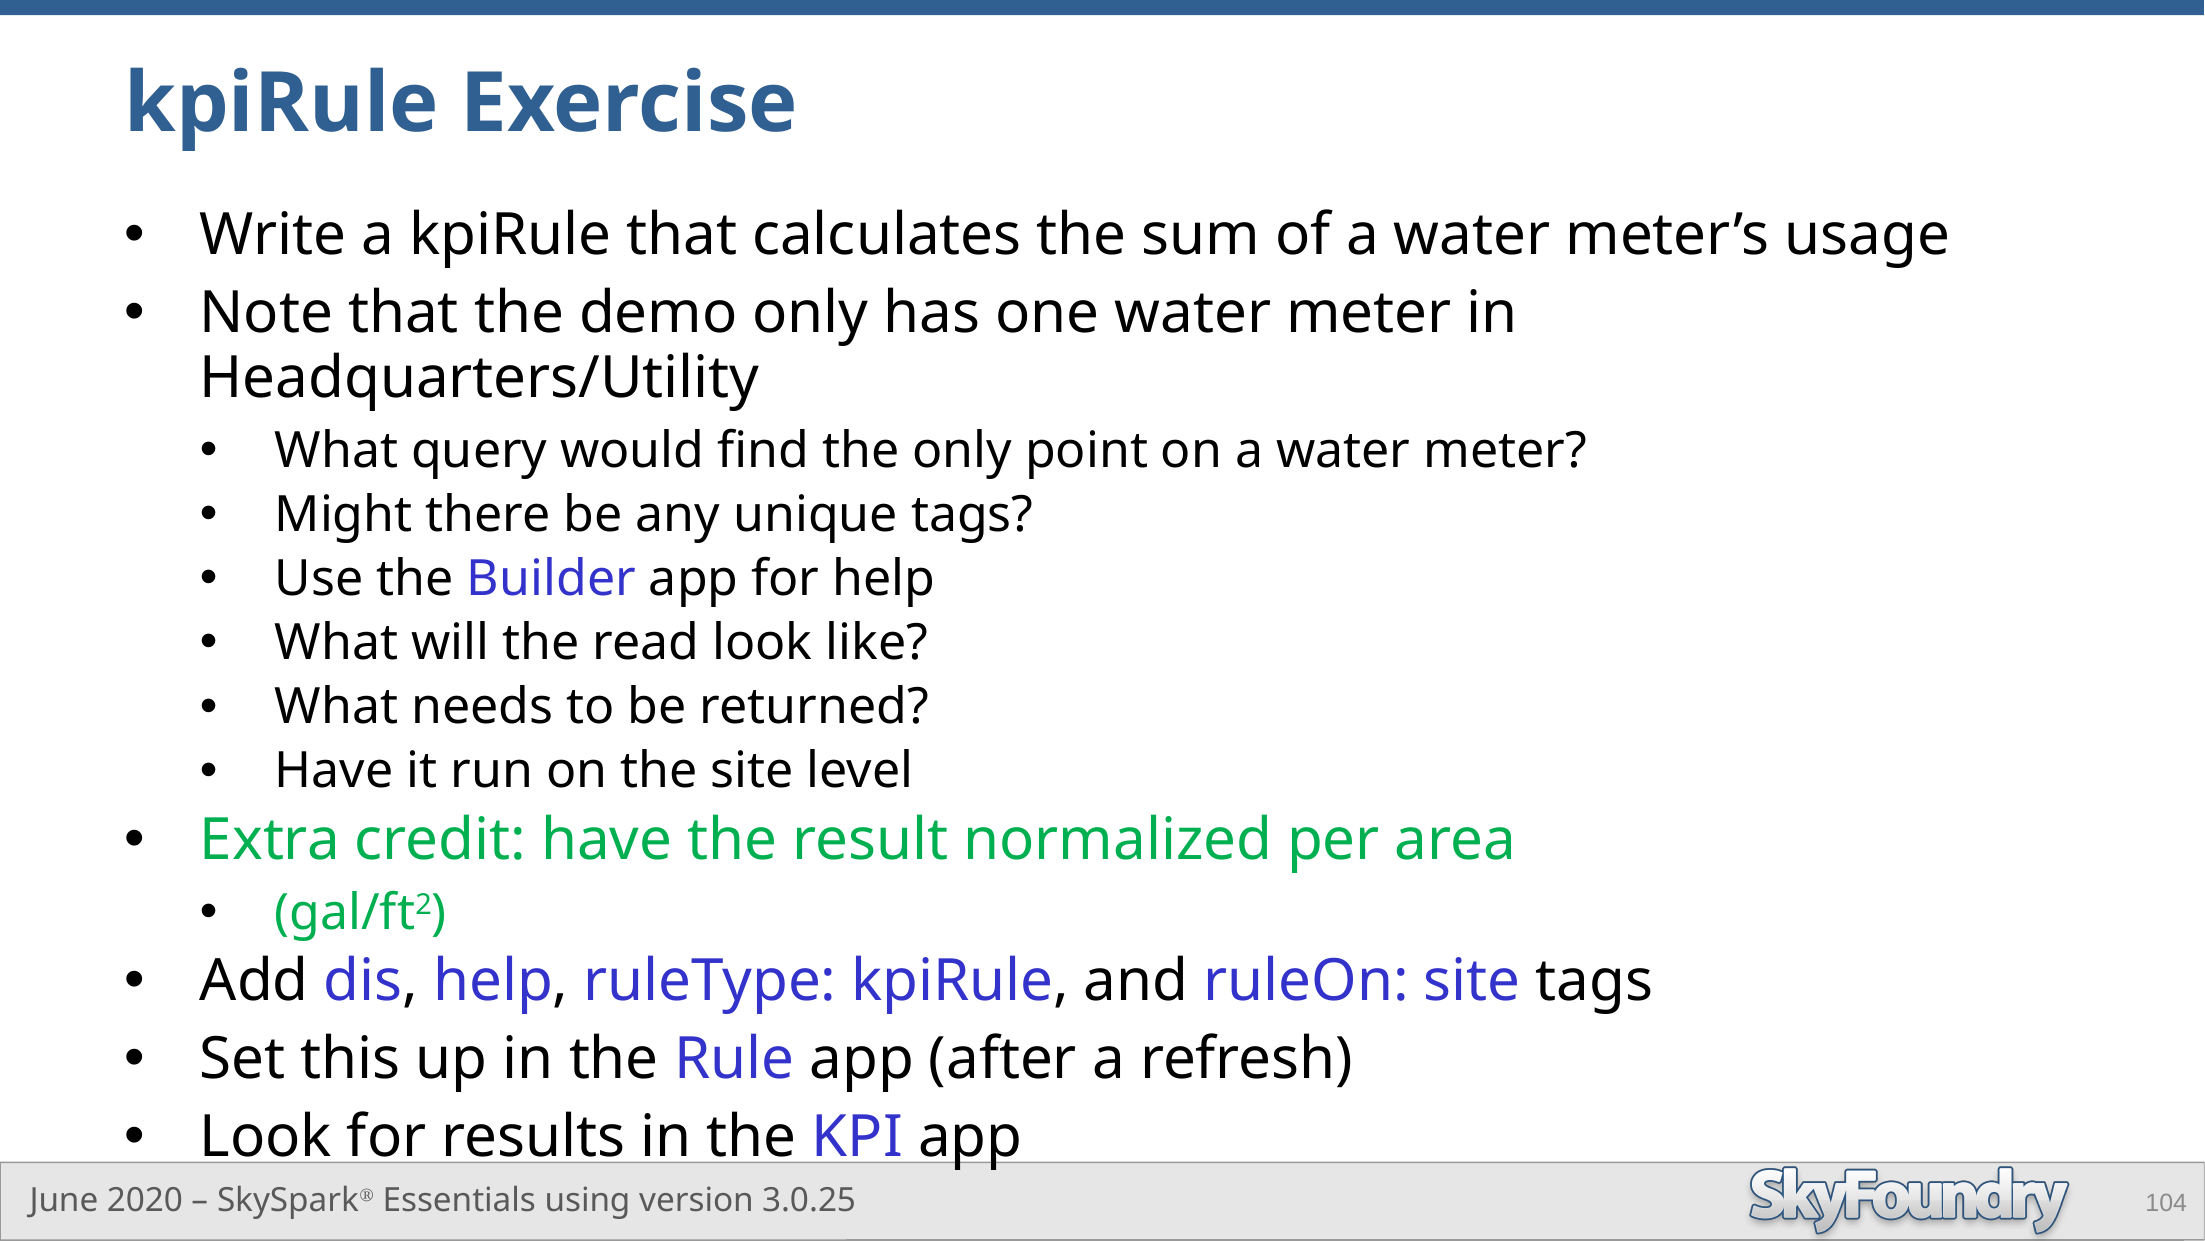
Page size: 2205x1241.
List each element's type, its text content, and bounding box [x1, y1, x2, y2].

list Write a kpiRule that calculates the sum of a water meter’s usage Note that the demo only has one water meter in Headquarters/Utility What query would find the only point on a water meter? Might there be any unique tags? Use the Builder app for help What will the read look like? What needs to be returned? Have it run on the site level Extra credit: have the result normalized per area (gal/ft2) Add dis, help, ruleType: kpiRule, and ruleOn: site tags Set this up in the Rule app (after a refresh) Look for results in the KPI app [110, 195, 2094, 1109]
title kpiRule Exercise [110, 49, 2094, 158]
picture [1739, 1145, 2076, 1170]
slide_number 104 [1706, 1170, 2203, 1236]
picture [1739, 1236, 2076, 1241]
